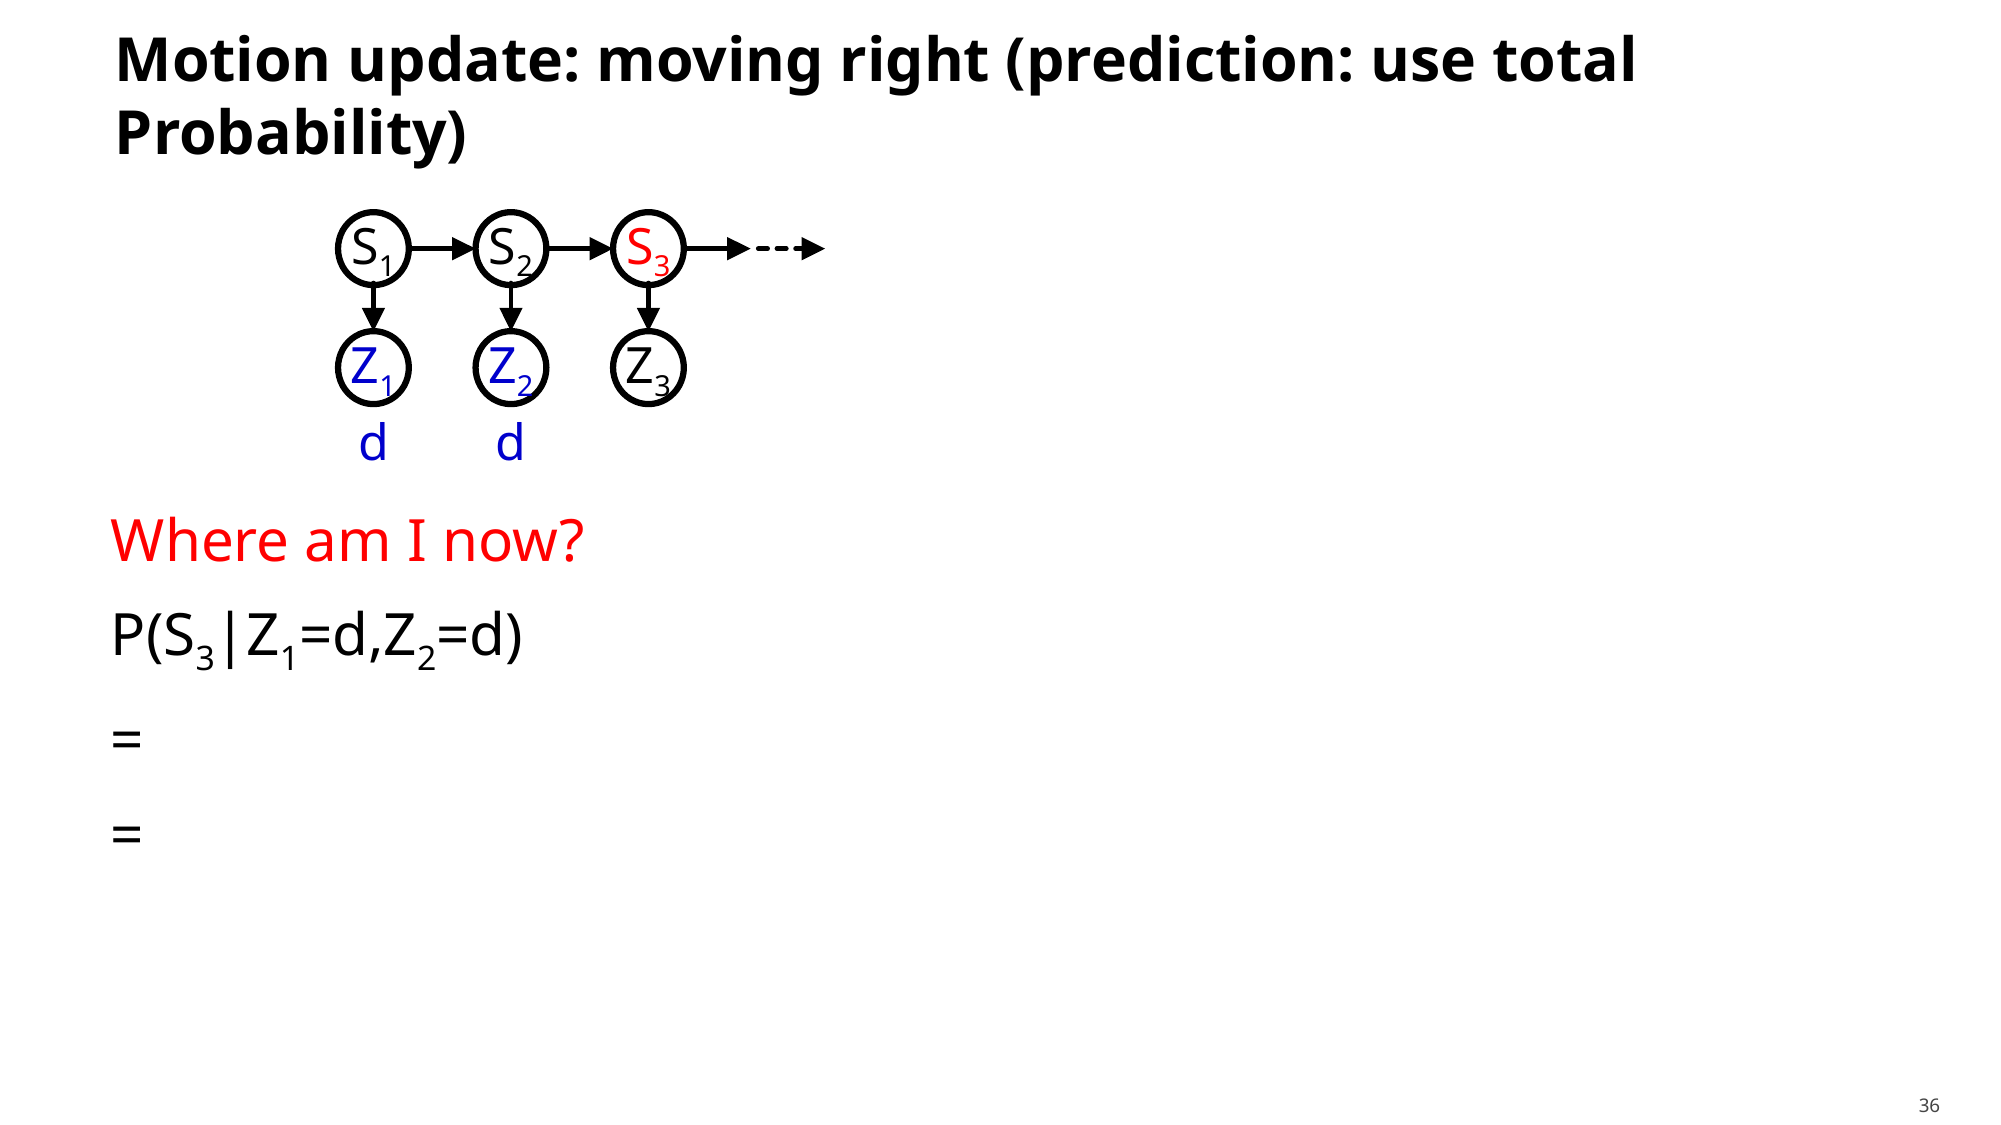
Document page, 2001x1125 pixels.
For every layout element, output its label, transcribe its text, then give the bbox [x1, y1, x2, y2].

text_box S2 [475, 211, 547, 286]
text_box Z1 [337, 330, 410, 402]
slide_number 36 [1794, 1080, 1955, 1125]
text_box Z3 [612, 330, 685, 405]
text_box d [343, 402, 404, 478]
title Motion update: moving right (prediction: use total Probability) [99, 12, 1900, 175]
text_box d [480, 403, 541, 478]
text_box Z2 [475, 330, 547, 403]
text_box S1 [337, 211, 410, 286]
text_box S3 [612, 211, 685, 286]
